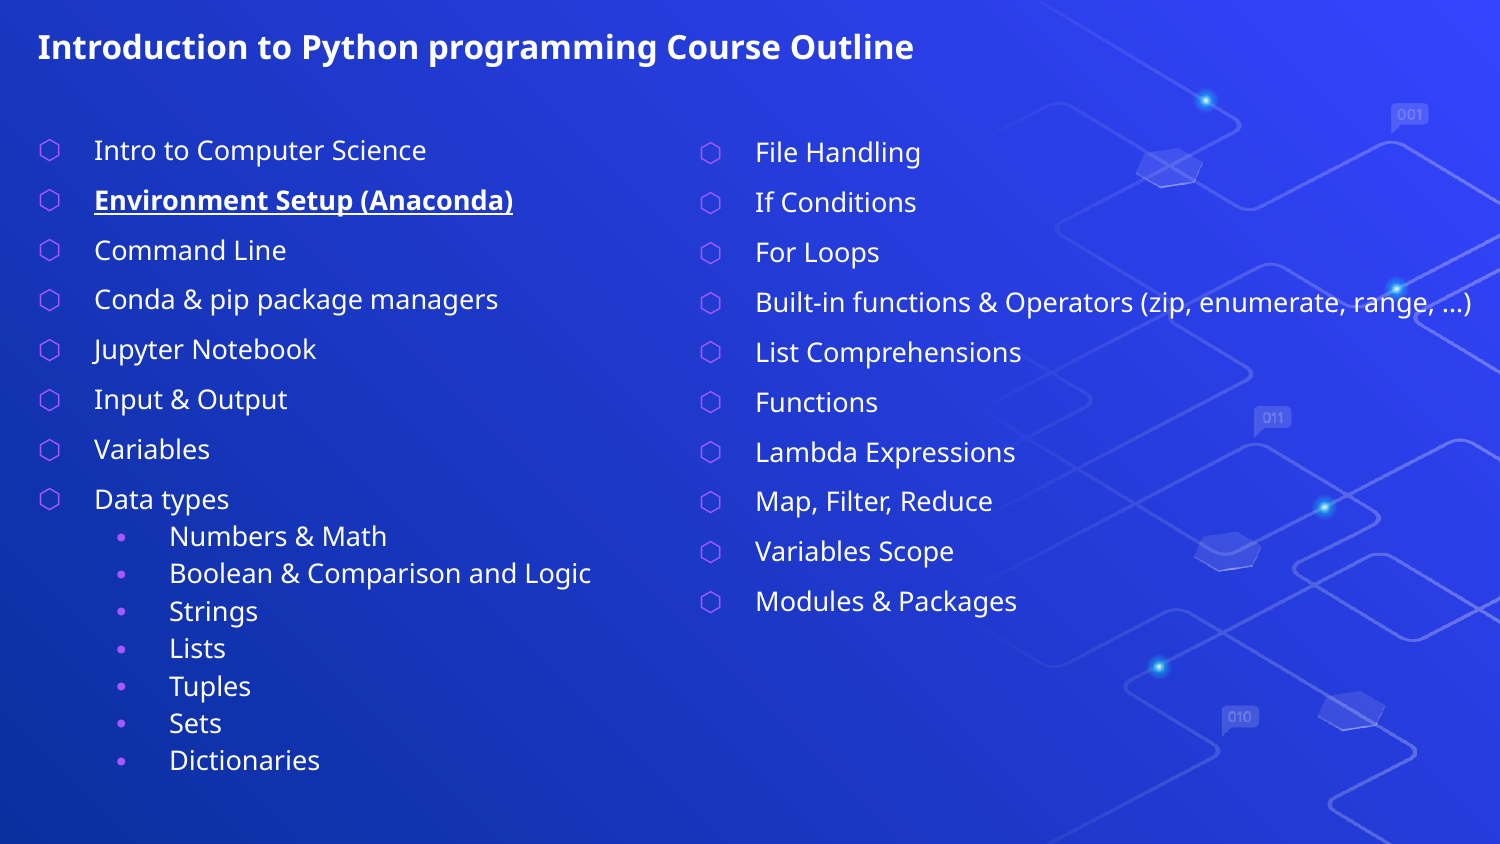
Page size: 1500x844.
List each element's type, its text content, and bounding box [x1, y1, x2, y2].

text_box File Handling If Conditions For Loops Built-in functions & Operators (zip, enumerate, range, …) List Comprehensions Functions Lambda Expressions Map, Filter, Reduce Variables Scope Modules & Packages [698, 86, 1500, 439]
picture [0, 0, 1500, 844]
list Introduction to Python programming Course Outline Intro to Computer Science Environment Setup (Anaconda) Command Line Conda & pip package managers Jupyter Notebook Input & Output Variables Data types Numbers & Math Boolean & Comparison and Logic Strings Lists Tuples Sets Dictionaries [37, 20, 1393, 373]
